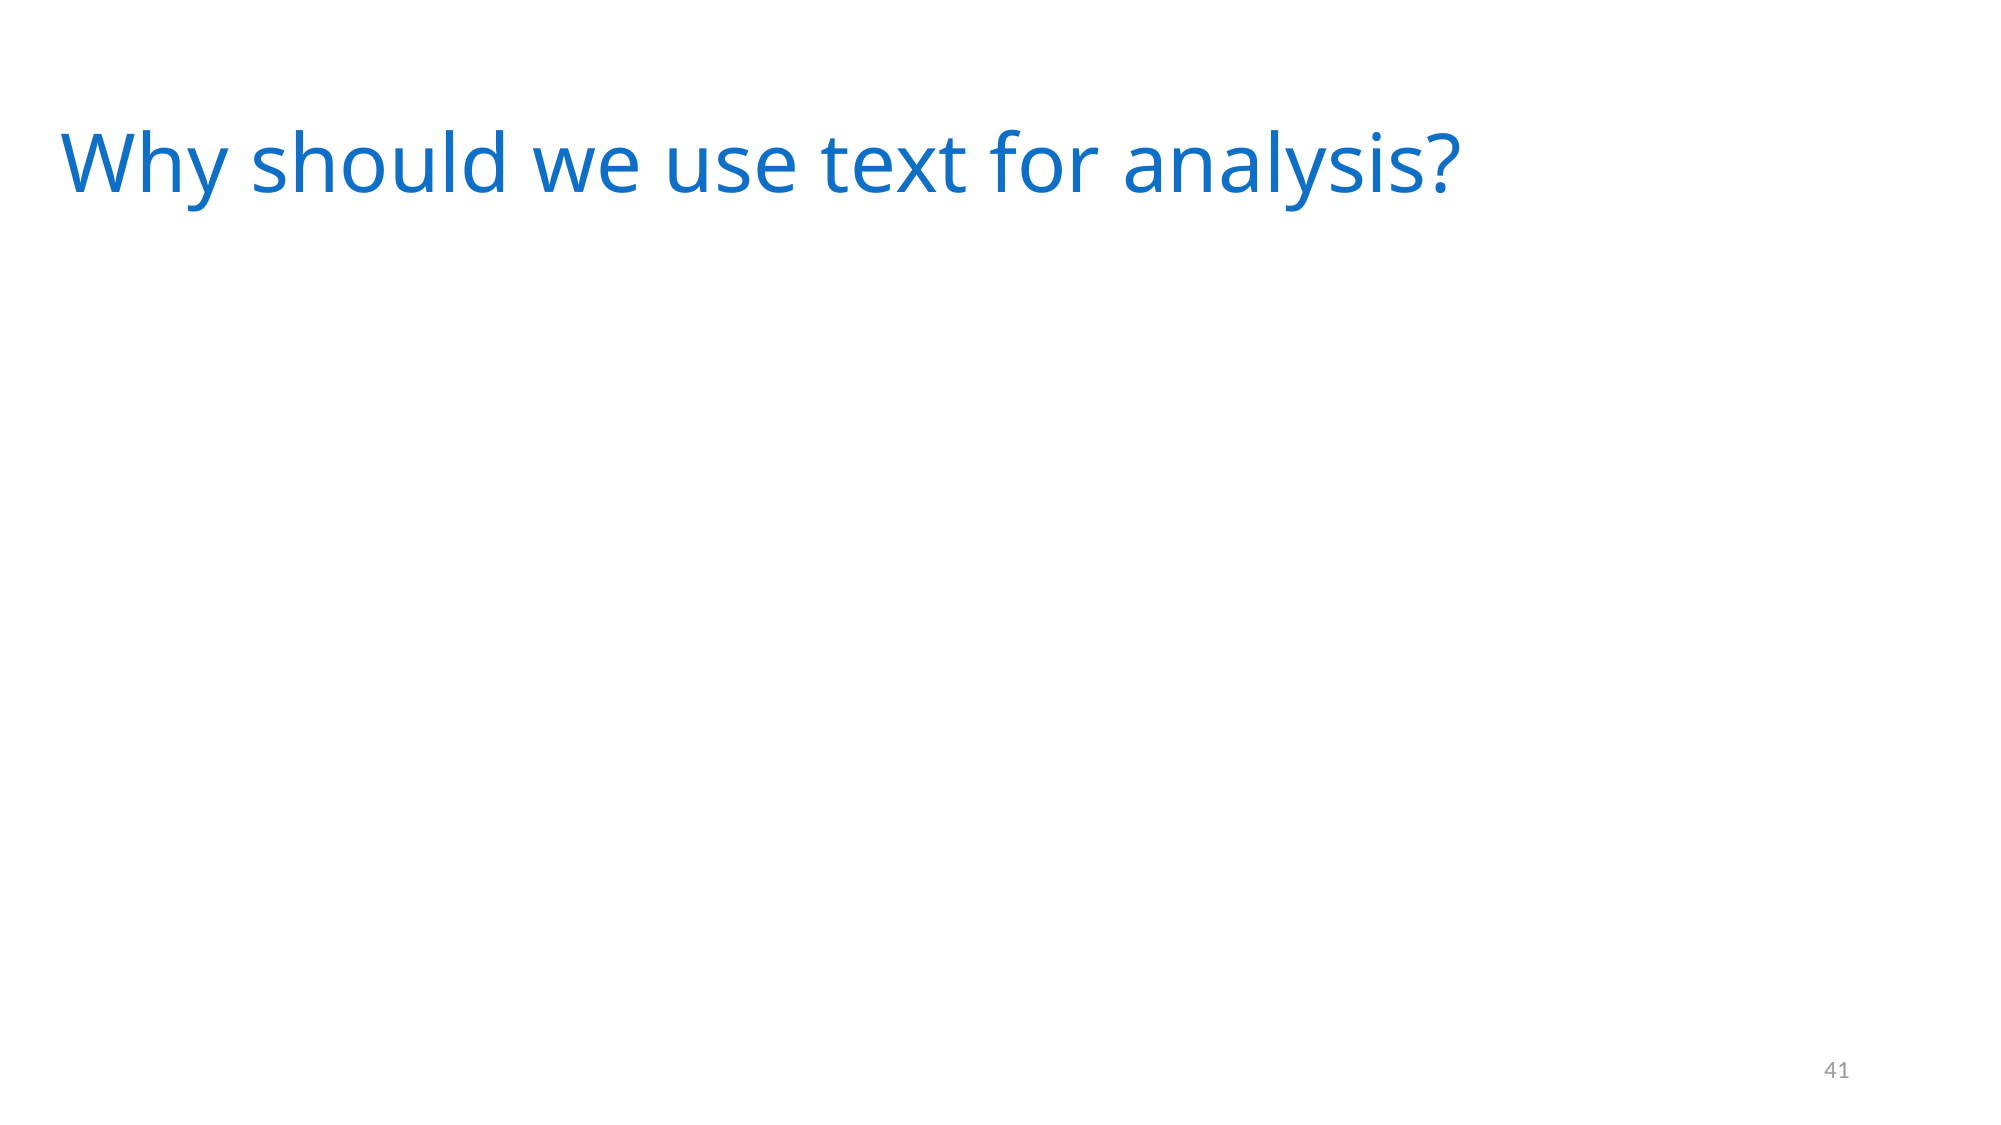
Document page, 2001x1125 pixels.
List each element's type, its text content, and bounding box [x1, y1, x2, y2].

text_box 41 [1824, 1053, 1851, 1084]
text_box Why should we use text for analysis? [60, 110, 1465, 209]
